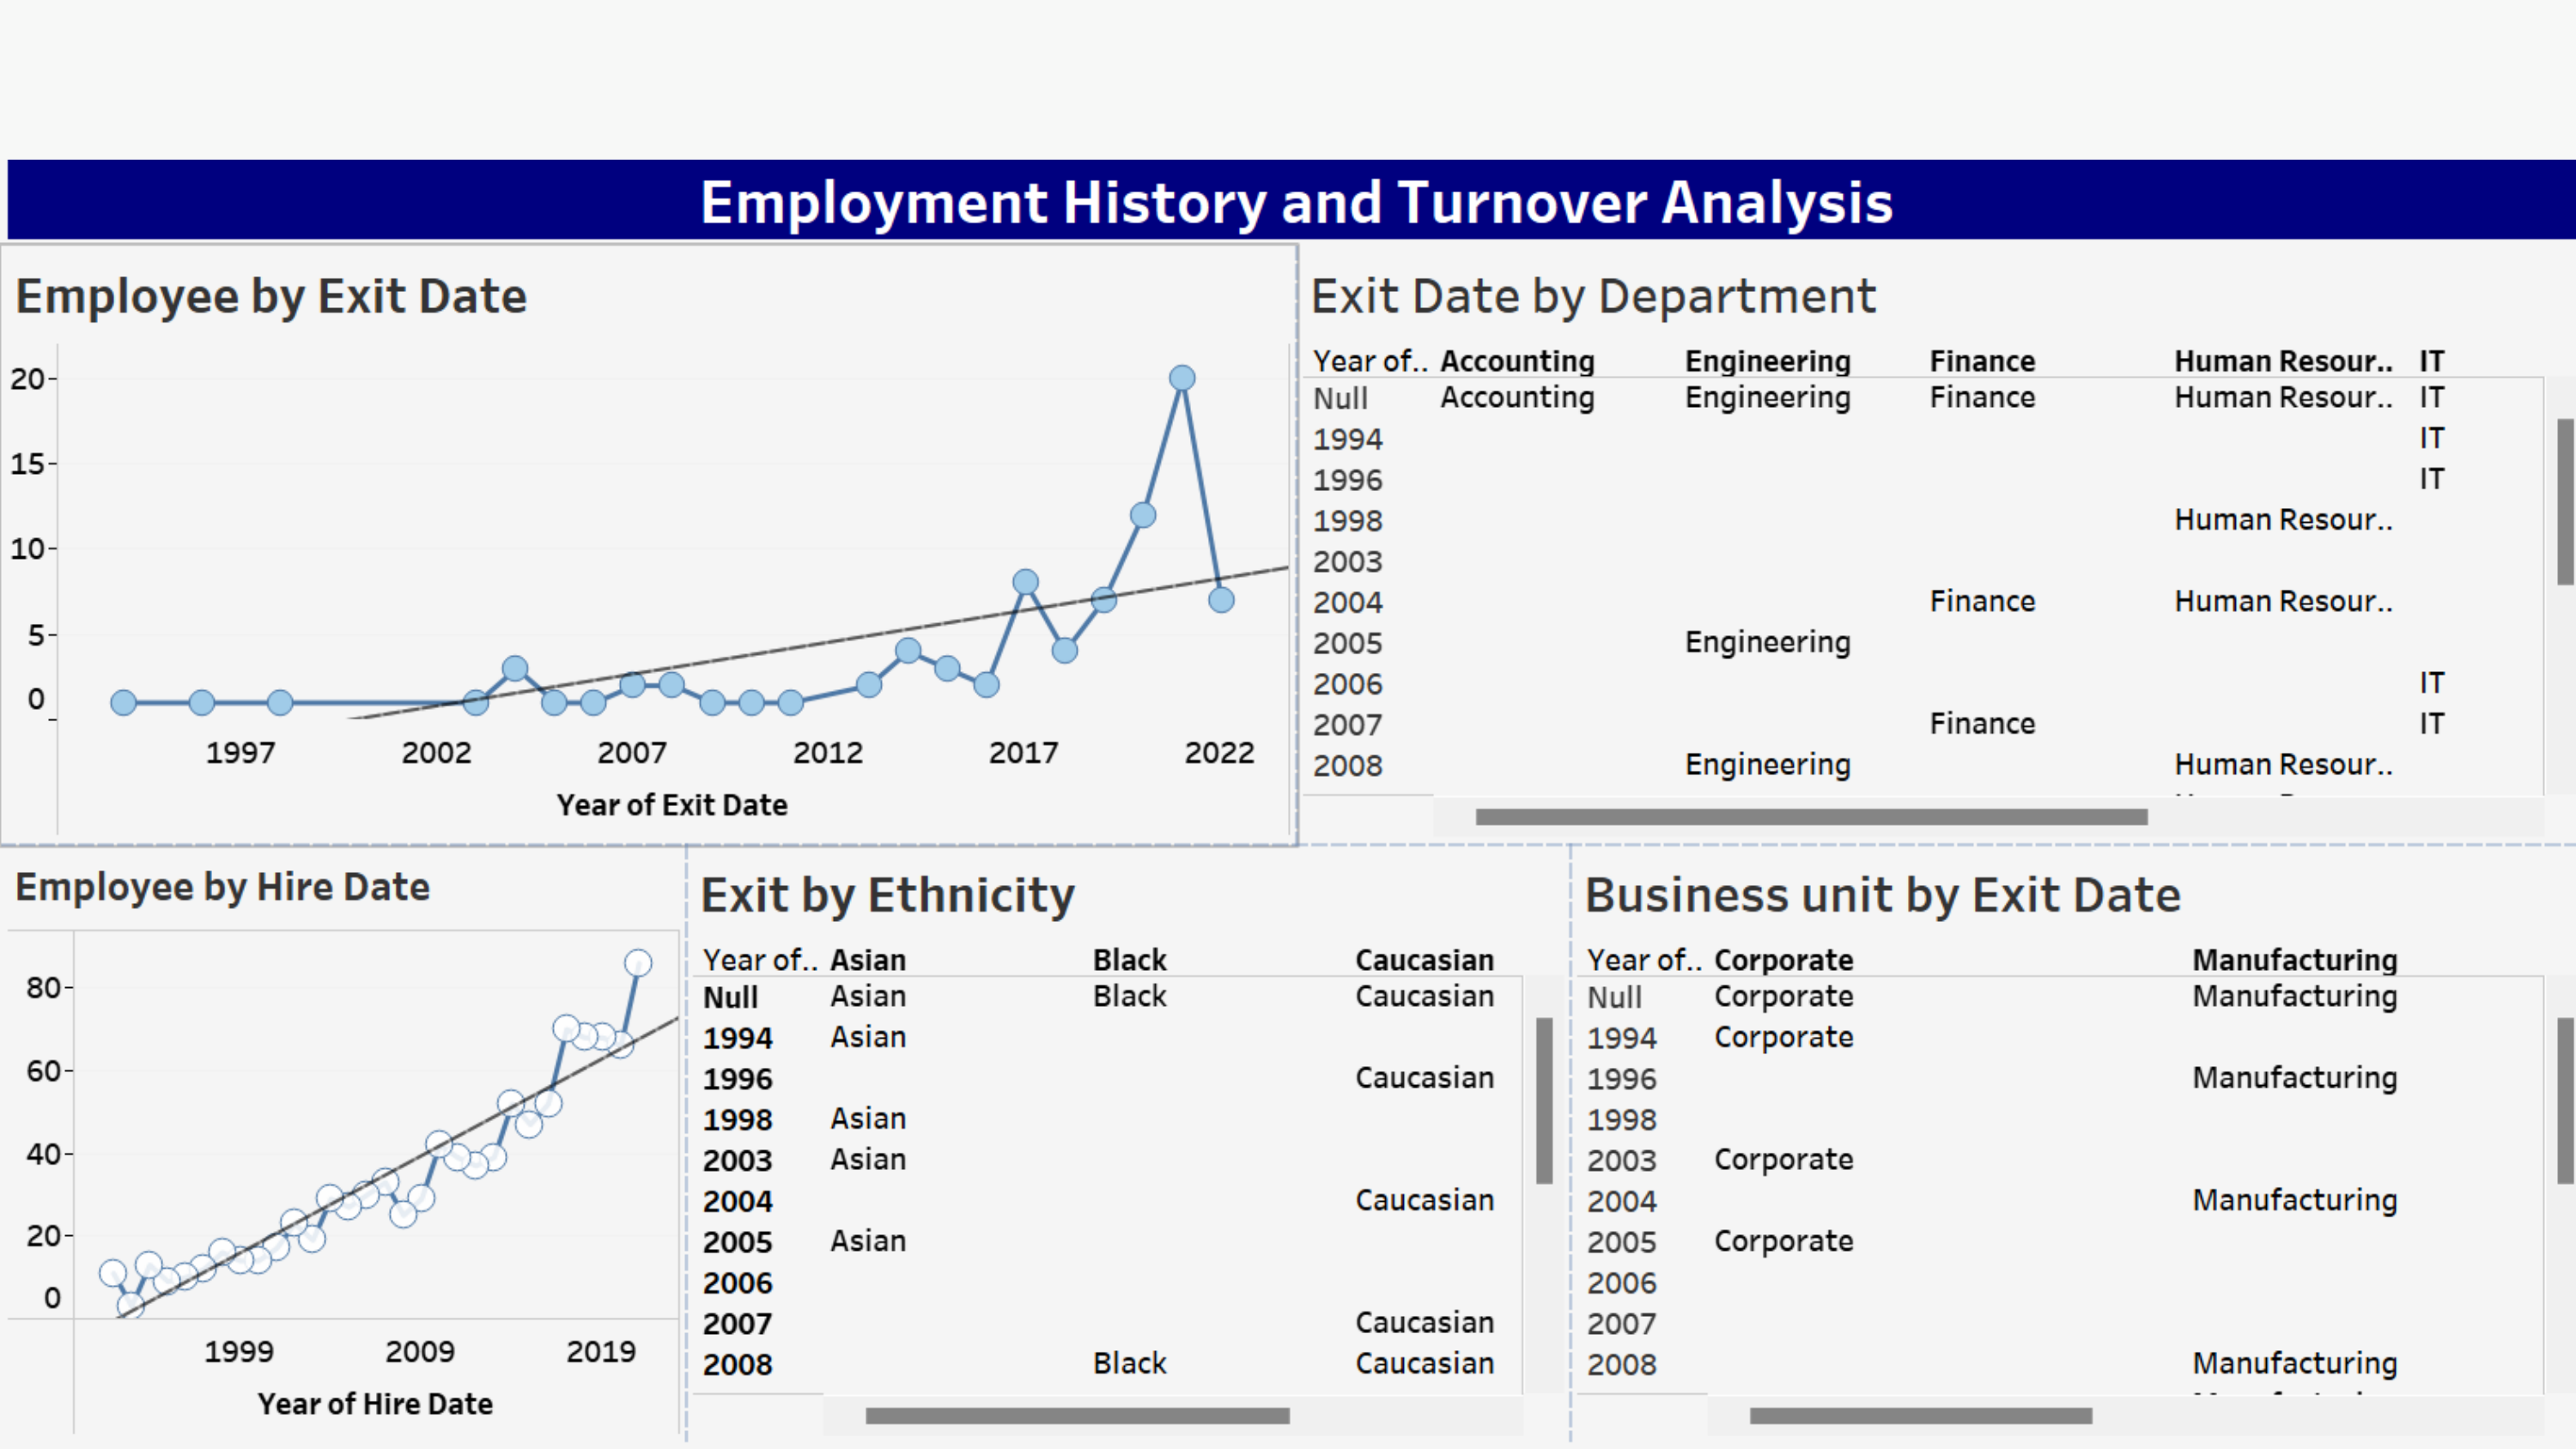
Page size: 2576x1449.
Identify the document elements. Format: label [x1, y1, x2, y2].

text_box [0, 160, 2576, 1449]
